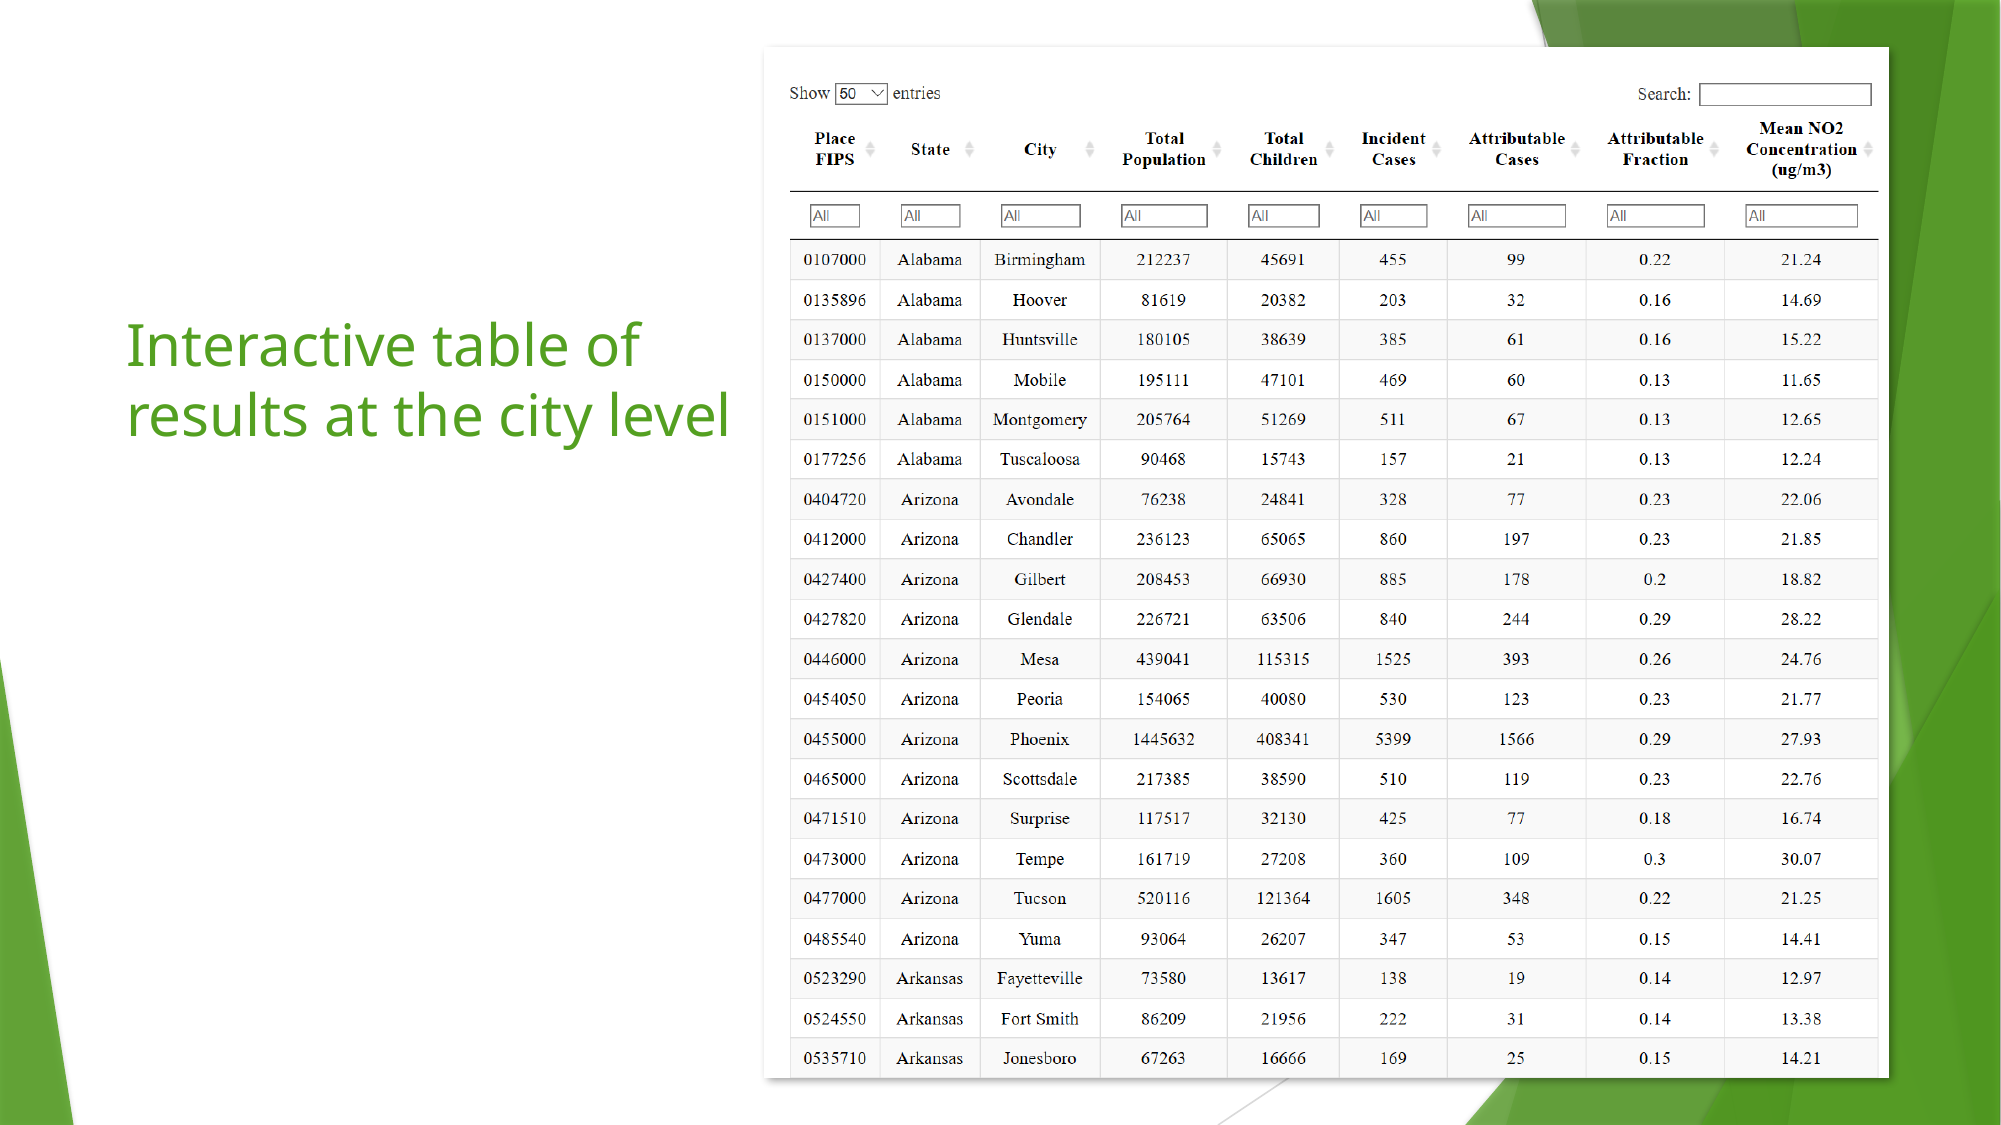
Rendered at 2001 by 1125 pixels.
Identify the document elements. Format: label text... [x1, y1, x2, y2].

title Interactive table of results at the city level [111, 245, 759, 456]
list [764, 47, 1890, 1078]
